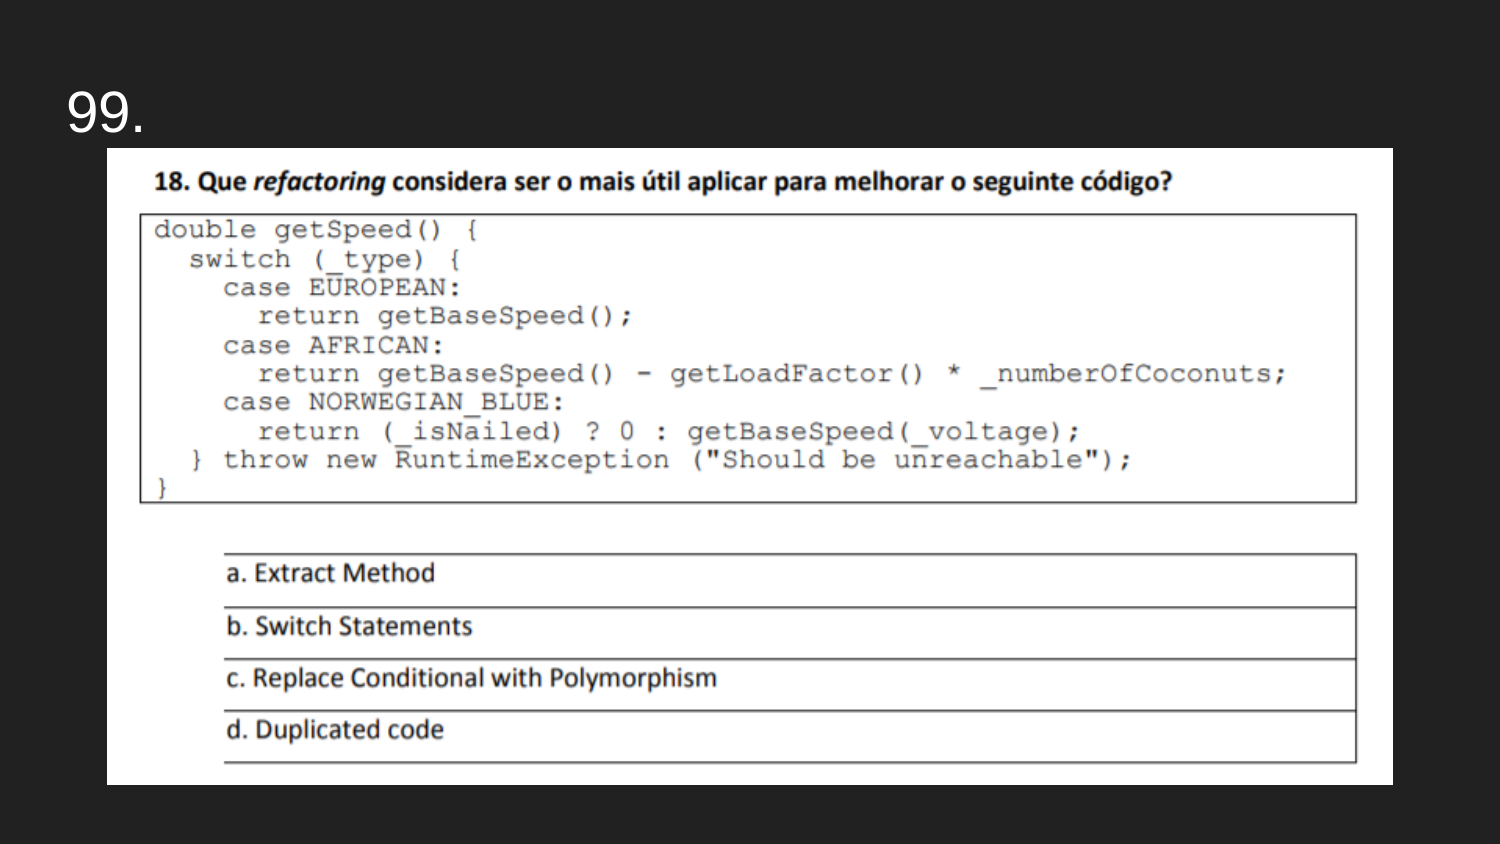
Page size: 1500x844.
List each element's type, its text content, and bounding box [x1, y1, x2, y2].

picture [107, 148, 1393, 785]
title 99. [51, 59, 1449, 153]
